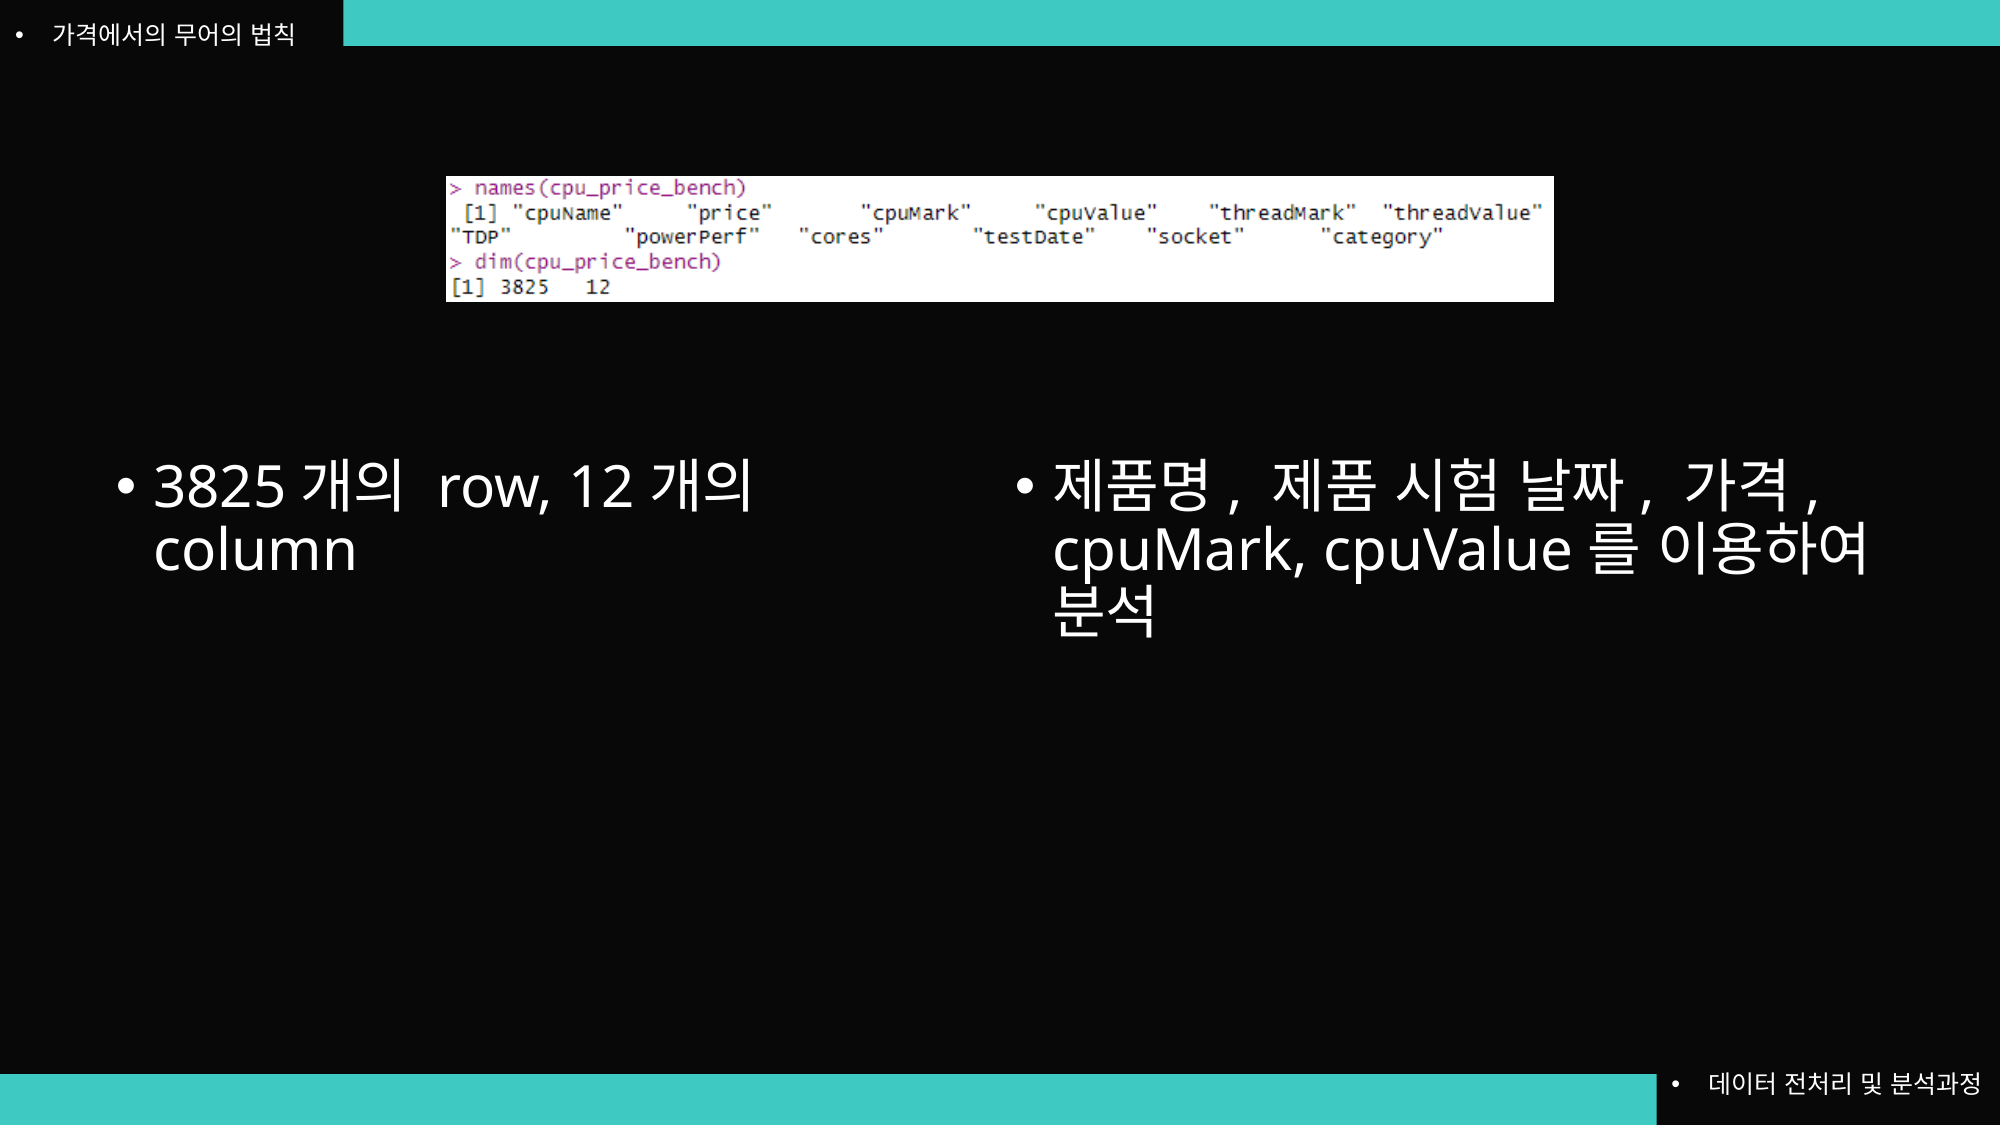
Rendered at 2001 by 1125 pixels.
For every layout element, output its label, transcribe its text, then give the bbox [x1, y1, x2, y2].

list 가격에서의 무어의 법칙 [0, 0, 342, 77]
picture [445, 176, 1554, 302]
list 제품명, 제품 시험 날짜, 가격, cpuMark, cpuValue를 이용하여 분석 [1000, 450, 1900, 759]
list 데이터 전처리 및 분석과정 [1656, 1045, 1999, 1125]
text_box 3825개의 row, 12개의 column [100, 449, 1000, 829]
